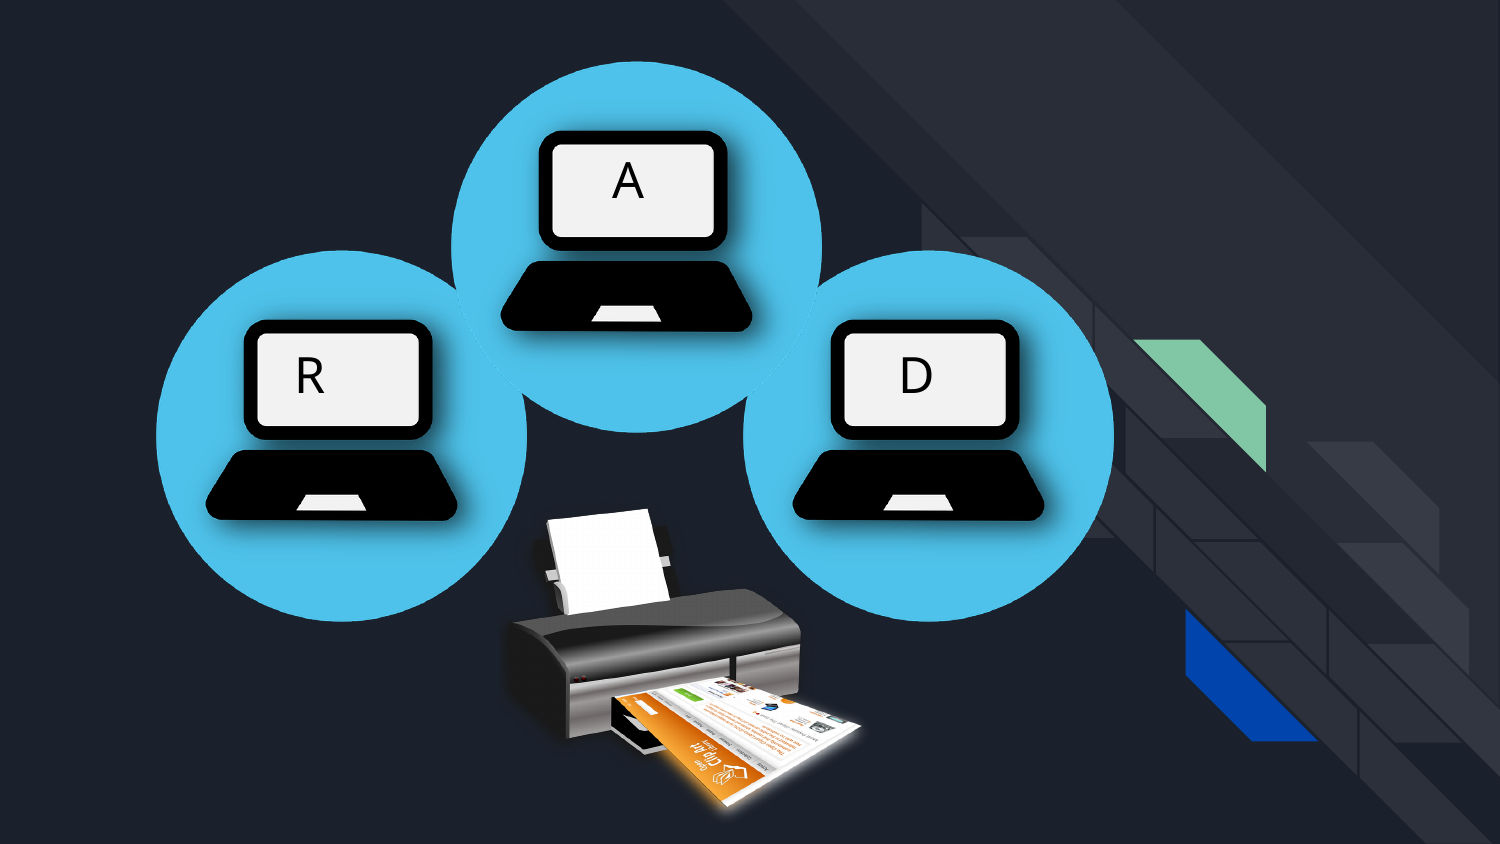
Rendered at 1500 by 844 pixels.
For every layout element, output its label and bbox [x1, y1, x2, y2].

picture [53, 0, 1309, 827]
